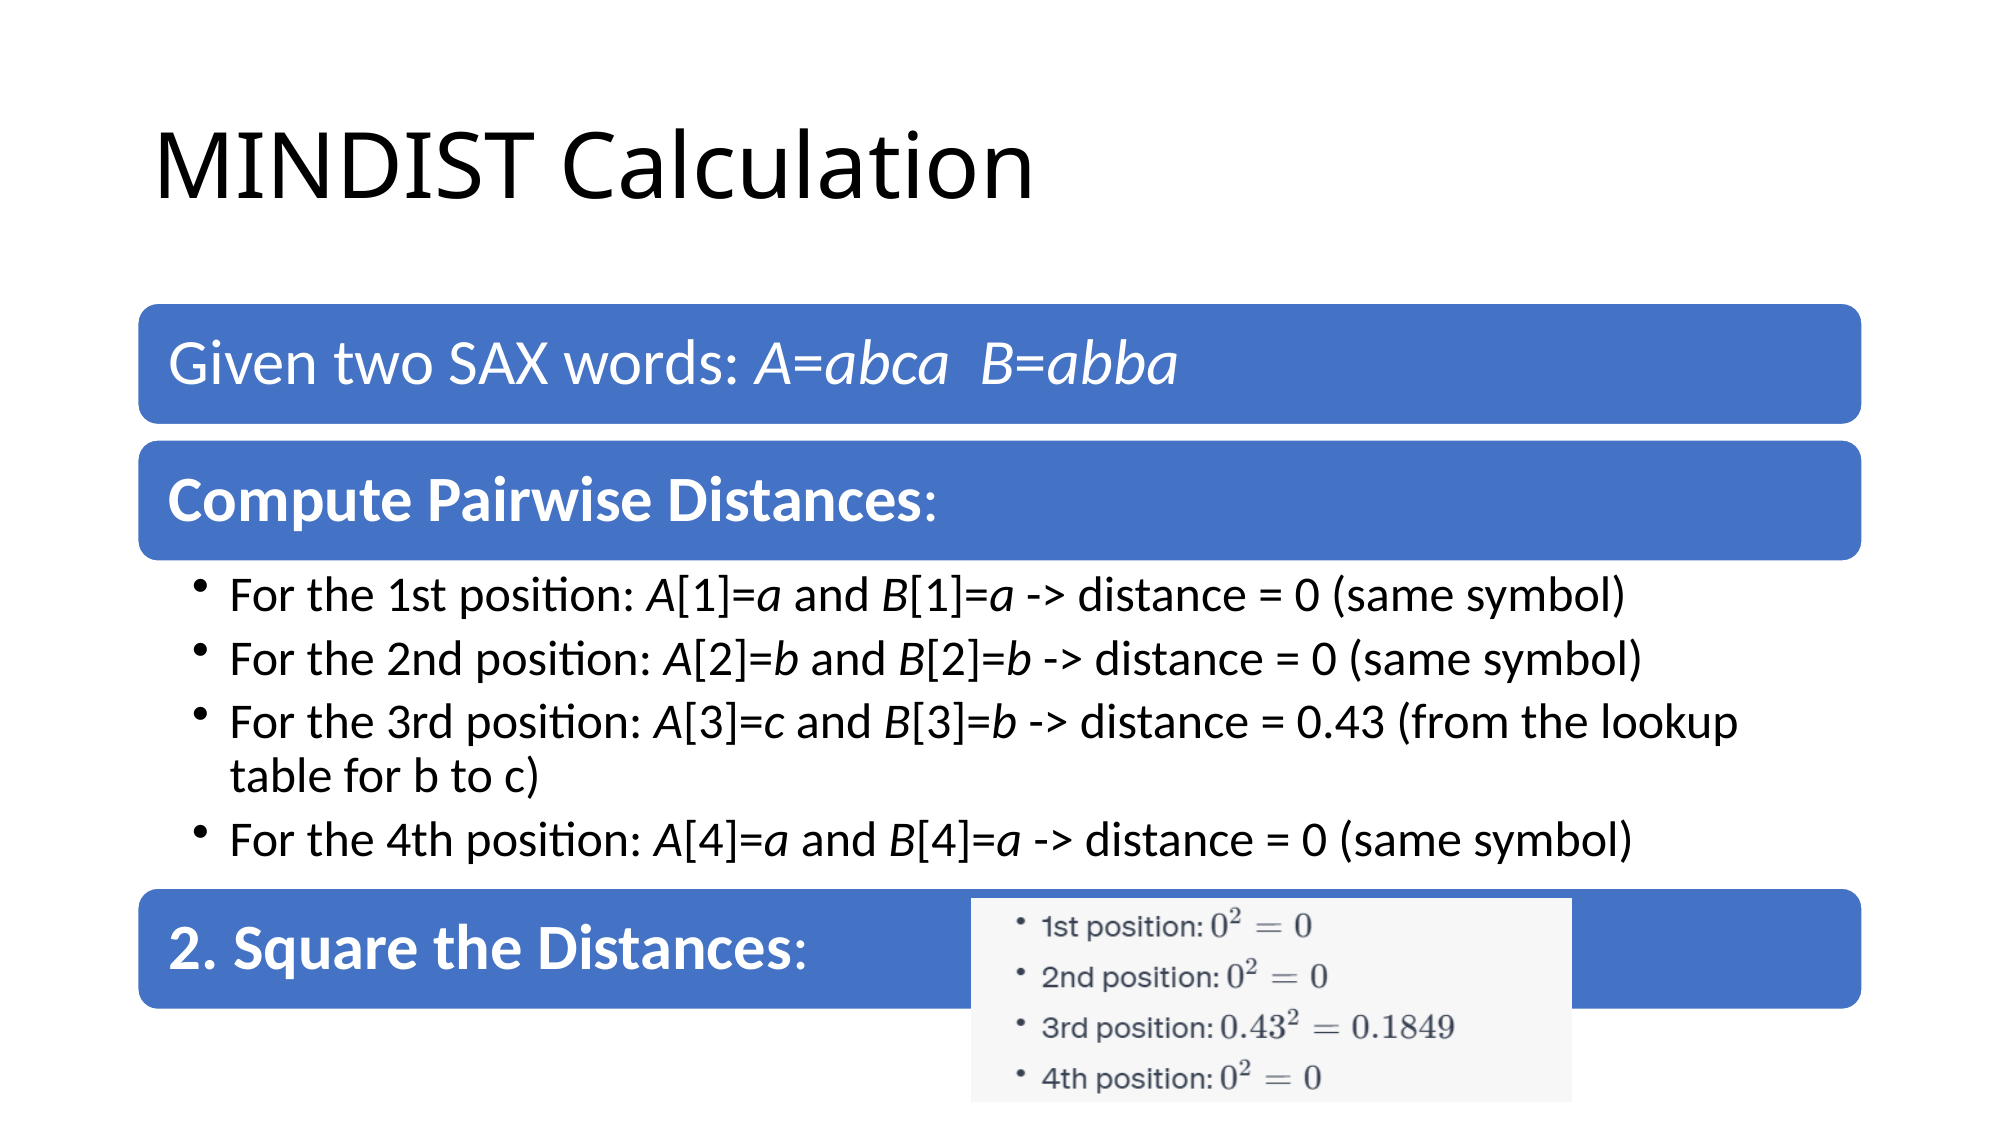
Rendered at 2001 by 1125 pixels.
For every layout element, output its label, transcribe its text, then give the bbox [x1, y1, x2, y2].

title MINDIST Calculation [137, 59, 1863, 278]
picture [971, 898, 1574, 1103]
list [137, 299, 1863, 1014]
